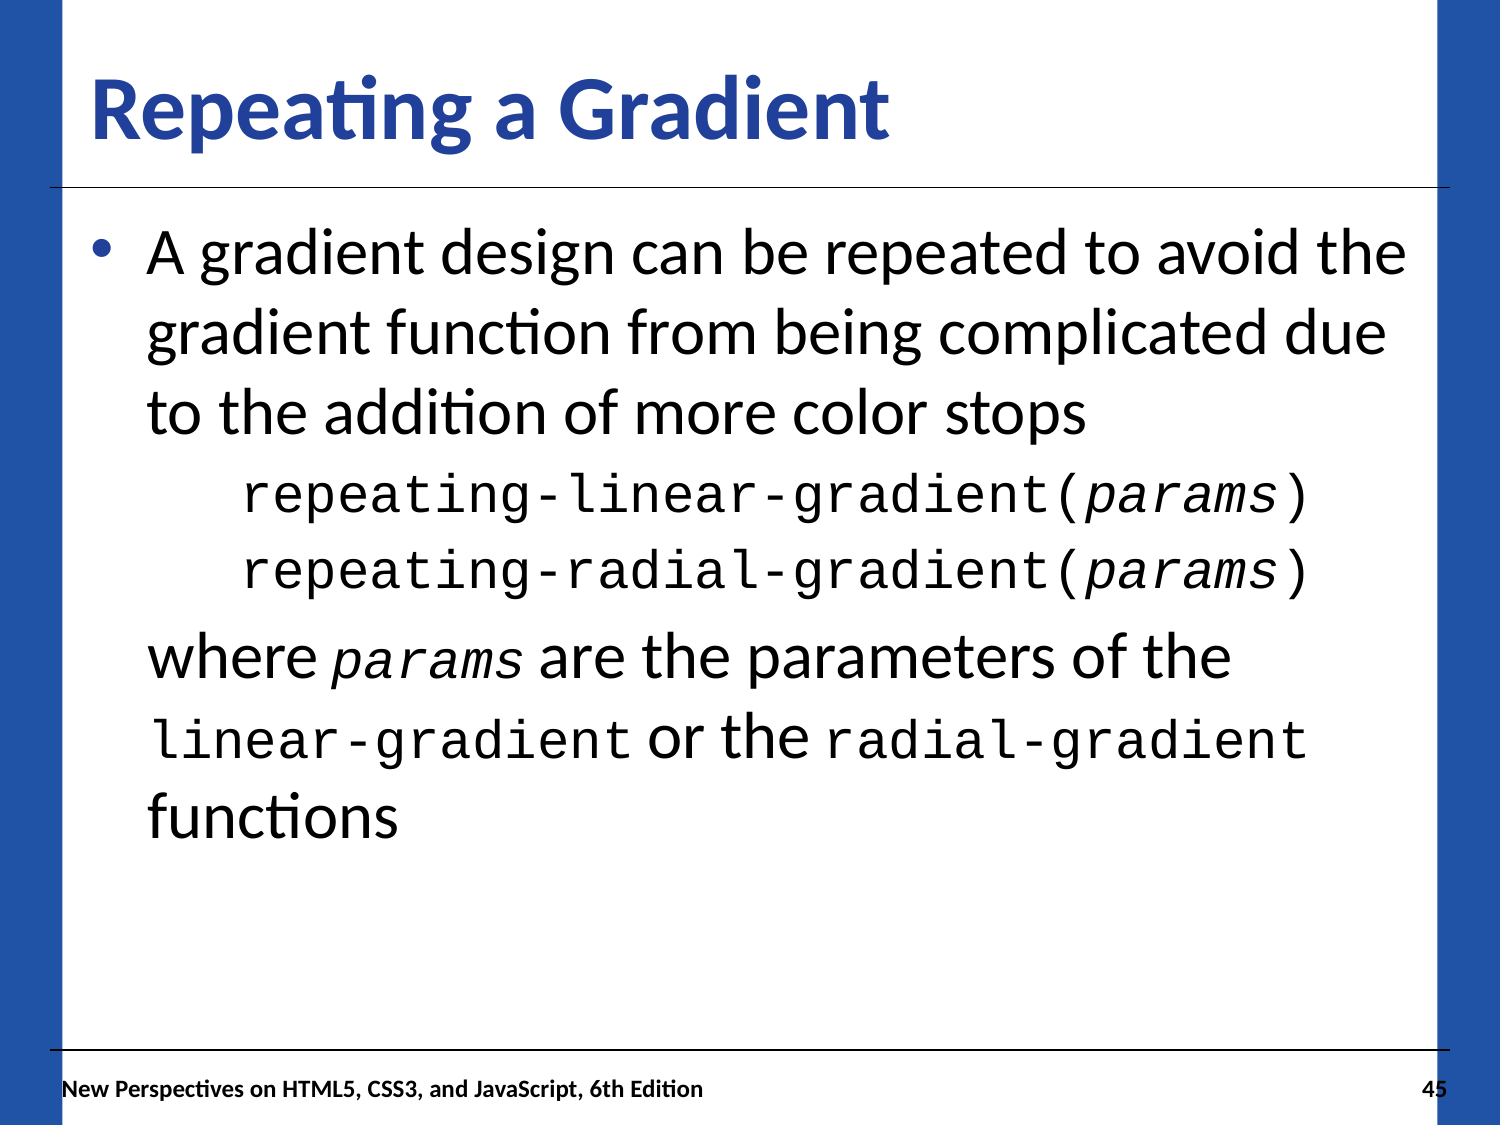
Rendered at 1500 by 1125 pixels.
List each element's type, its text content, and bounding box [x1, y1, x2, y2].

title Repeating a Gradient [74, 24, 1438, 181]
footer New Perspectives on HTML5, CSS3, and JavaScript, 6th Edition [46, 1050, 1397, 1125]
list A gradient design can be repeated to avoid the gradient function from being complicated due to the addition of more color stops repeating-linear-gradient(params) repeating-radial-gradient(params) where params are the parameters of the linear-gradient or the radial-gradient functions [74, 199, 1438, 1006]
slide_number 45 [1397, 1050, 1463, 1125]
